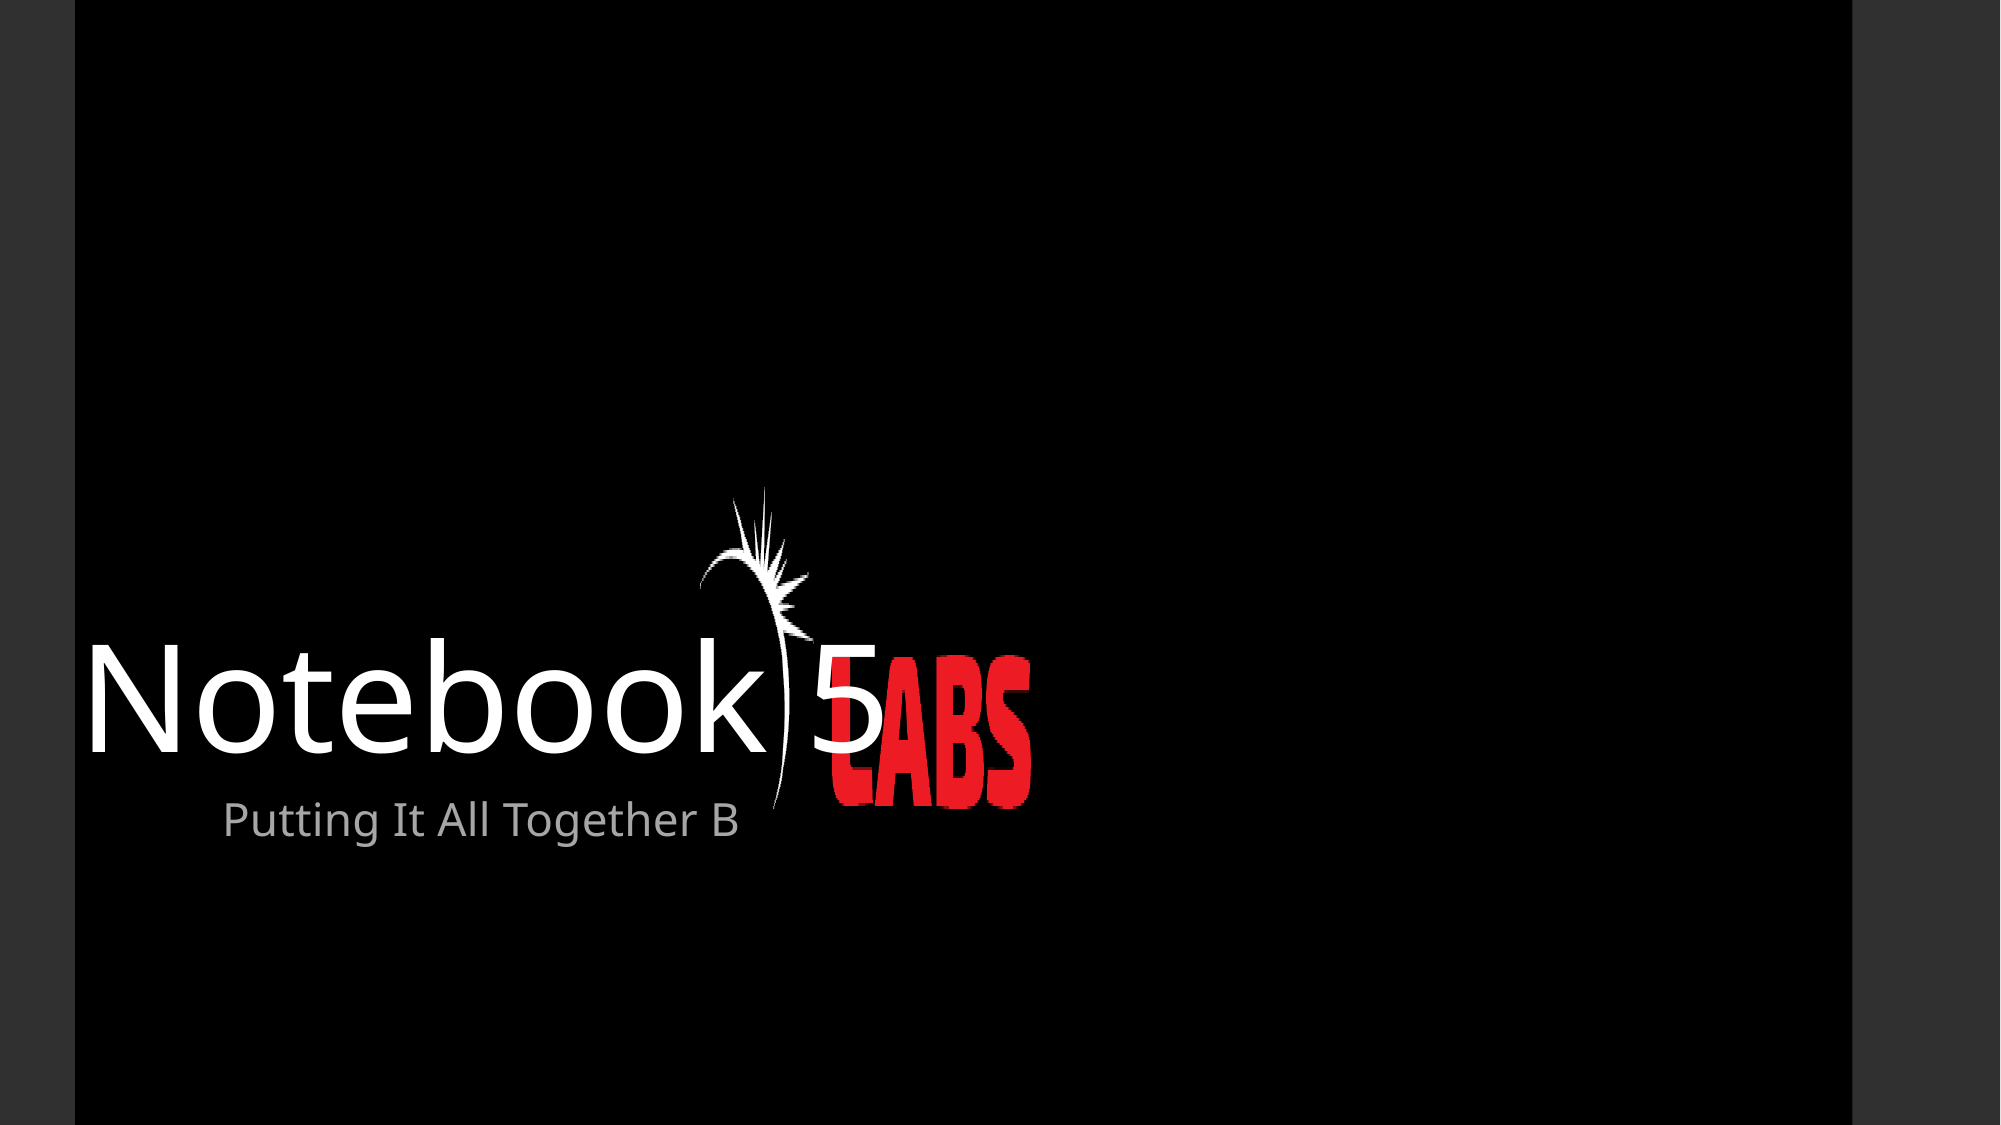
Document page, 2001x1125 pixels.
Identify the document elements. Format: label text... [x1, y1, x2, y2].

picture [967, 485, 1031, 787]
list Putting It All Together B [206, 787, 1752, 1065]
text_box Notebook 5 [63, 456, 967, 791]
